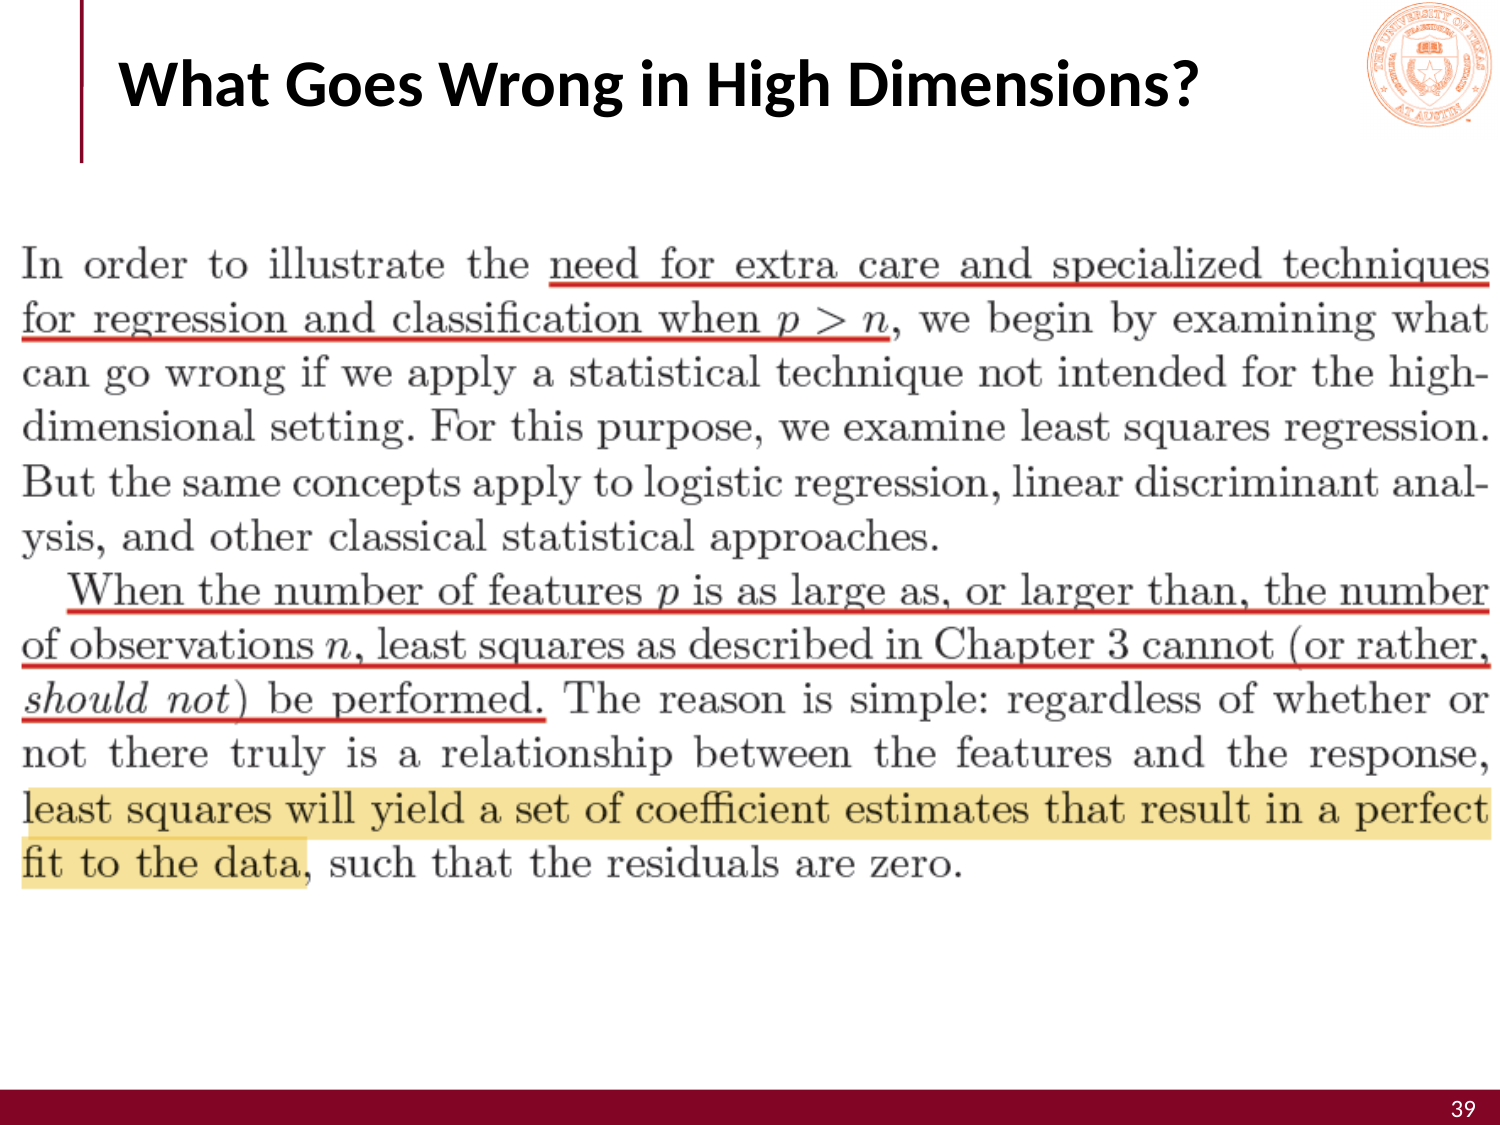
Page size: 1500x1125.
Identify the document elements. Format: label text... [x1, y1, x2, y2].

title What Goes Wrong in High Dimensions? [103, 37, 1400, 122]
slide_number 39 [1141, 1077, 1492, 1125]
picture [1360, 0, 1498, 140]
picture [0, 233, 1500, 891]
